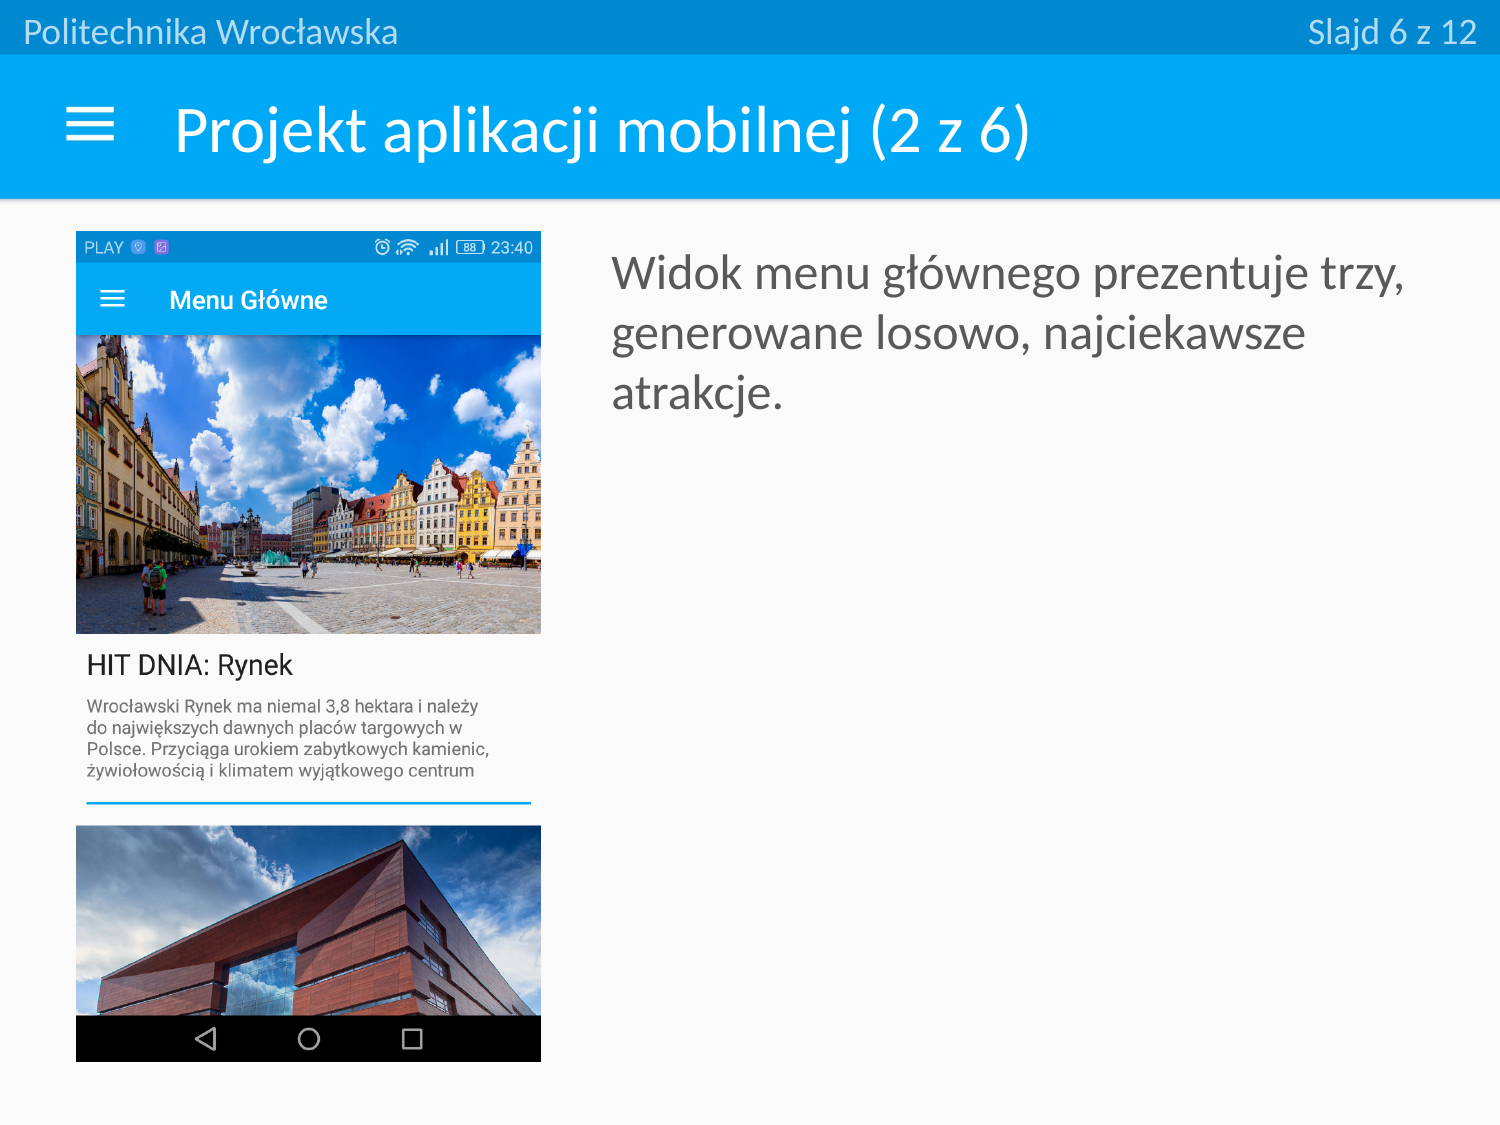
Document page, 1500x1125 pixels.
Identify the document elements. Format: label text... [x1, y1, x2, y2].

text_box Politechnika Wrocławska Slajd 6 z 12 [0, 0, 1500, 60]
text_box Projekt aplikacji mobilnej (2 z 6) [159, 78, 1425, 197]
picture [66, 135, 114, 140]
text_box Widok menu głównego prezentuje trzy, generowane losowo, najciekawsze atrakcje. [596, 231, 1459, 427]
picture [66, 121, 114, 126]
picture [0, 199, 1500, 1125]
picture [66, 107, 114, 112]
